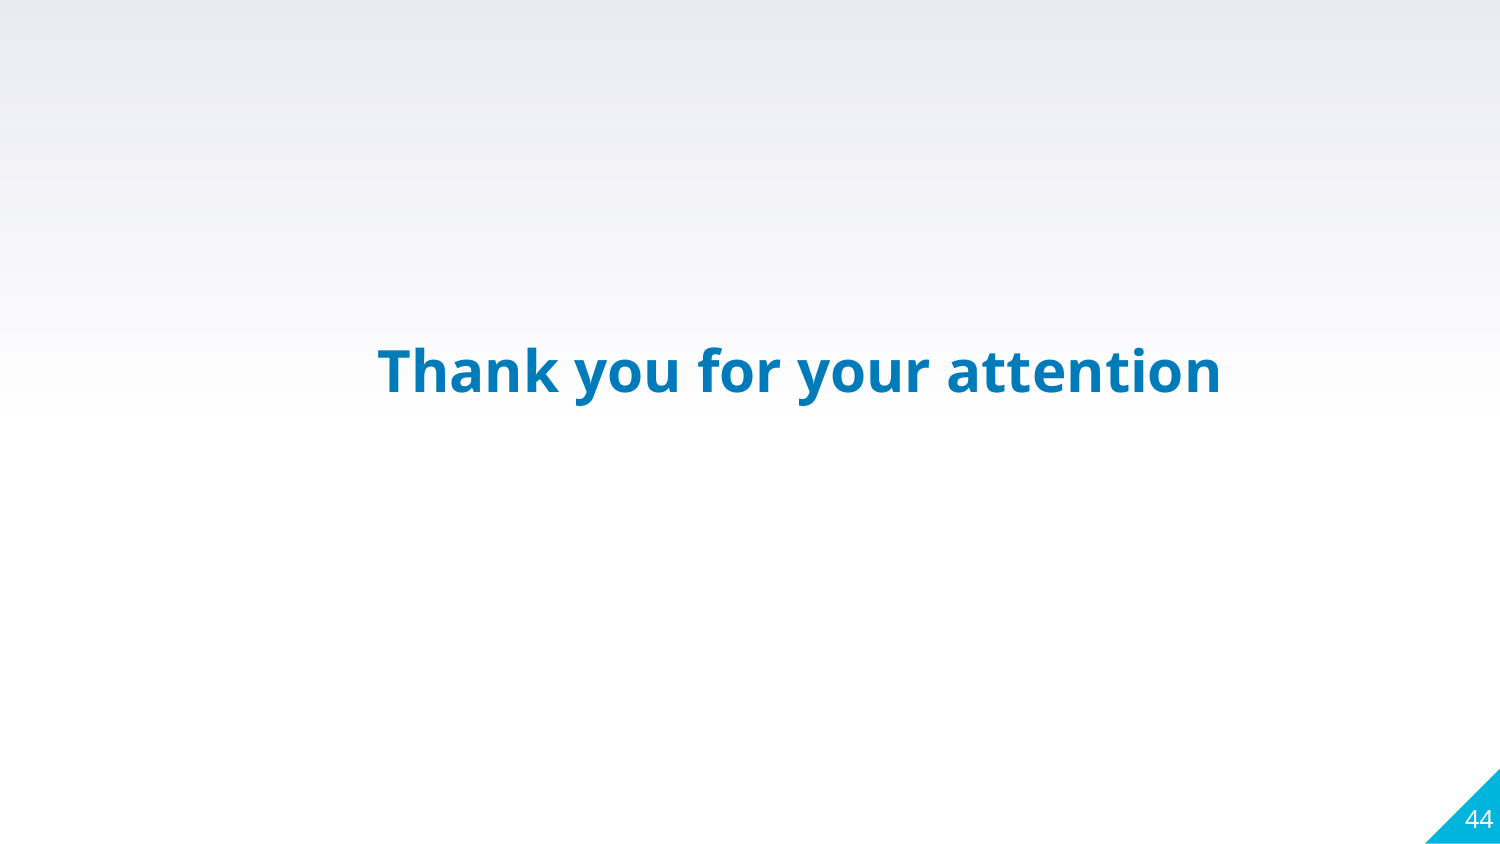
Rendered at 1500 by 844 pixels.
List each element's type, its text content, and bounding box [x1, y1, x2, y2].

text_box Thank you for your attention [358, 334, 1500, 510]
slide_number 44 [1418, 760, 1494, 838]
